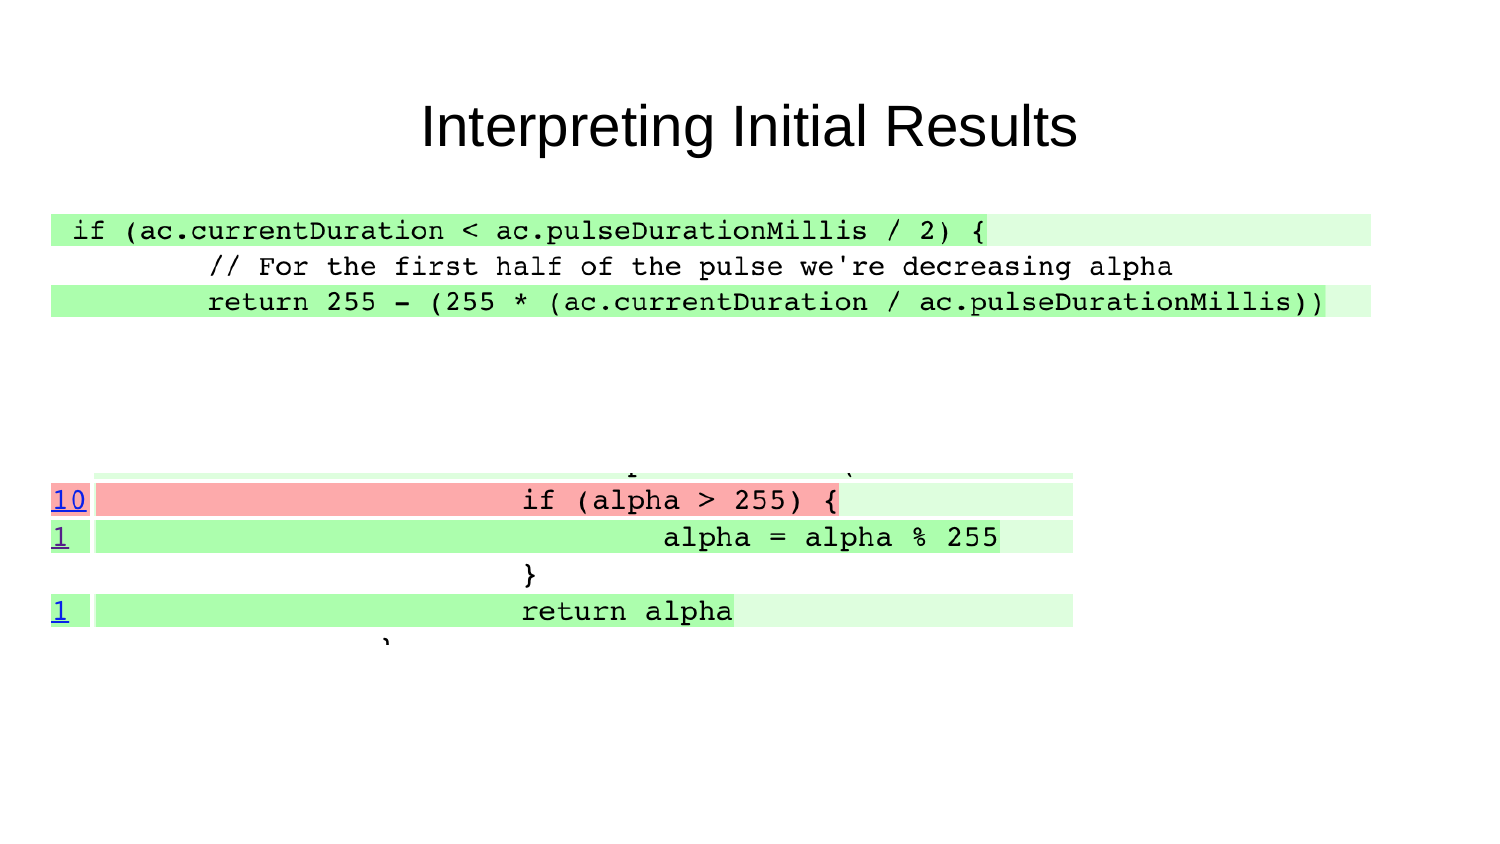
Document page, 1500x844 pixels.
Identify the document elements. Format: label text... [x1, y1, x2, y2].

picture [50, 210, 1371, 324]
title Interpreting Initial Results [51, 72, 1449, 167]
picture [50, 473, 1073, 646]
